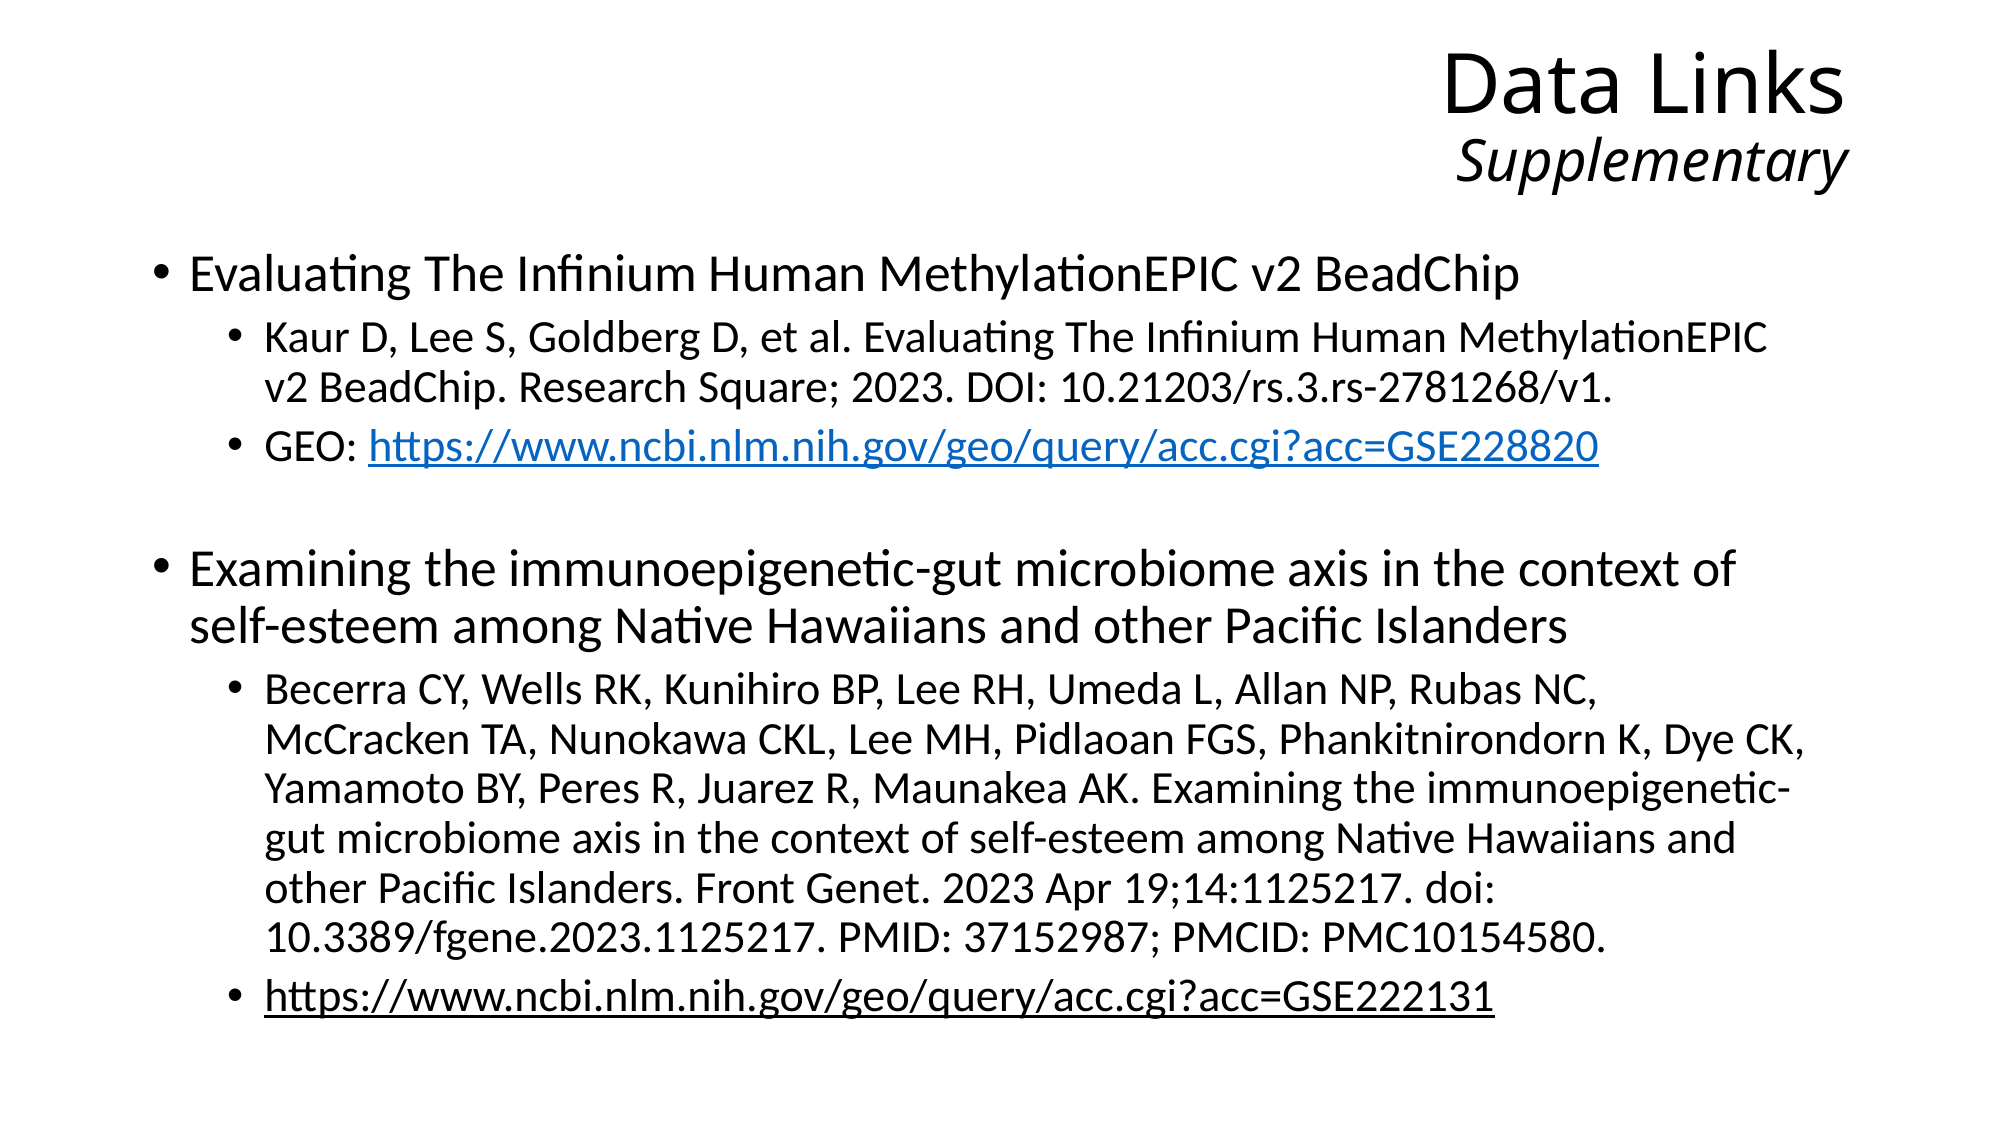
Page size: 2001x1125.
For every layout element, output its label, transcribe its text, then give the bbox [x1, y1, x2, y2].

text_box Data Links Supplementary [137, 33, 1863, 202]
list Evaluating The Infinium Human MethylationEPIC v2 BeadChip Kaur D, Lee S, Goldberg D, et al. Evaluating The Infinium Human MethylationEPIC v2 BeadChip. Research Square; 2023. DOI: 10.21203/rs.3.rs-2781268/v1. GEO: https://www.ncbi.nlm.nih.gov/geo/query/acc.cgi?acc=GSE228820 Examining the immunoepigenetic-gut microbiome axis in the context of self-esteem among Native Hawaiians and other Pacific Islanders Becerra CY, Wells RK, Kunihiro BP, Lee RH, Umeda L, Allan NP, Rubas NC, McCracken TA, Nunokawa CKL, Lee MH, Pidlaoan FGS, Phankitnirondorn K, Dye CK, Yamamoto BY, Peres R, Juarez R, Maunakea AK. Examining the immunoepigenetic-gut microbiome axis in the context of self-esteem among Native Hawaiians and other Pacific Islanders. Front Genet. 2023 Apr 19;14:1125217. doi: 10.3389/fgene.2023.1125217. PMID: 37152987; PMCID: PMC10154580. https://www.ncbi.nlm.nih.gov/geo/query/acc.cgi?acc=GSE222131 [137, 237, 1831, 1072]
